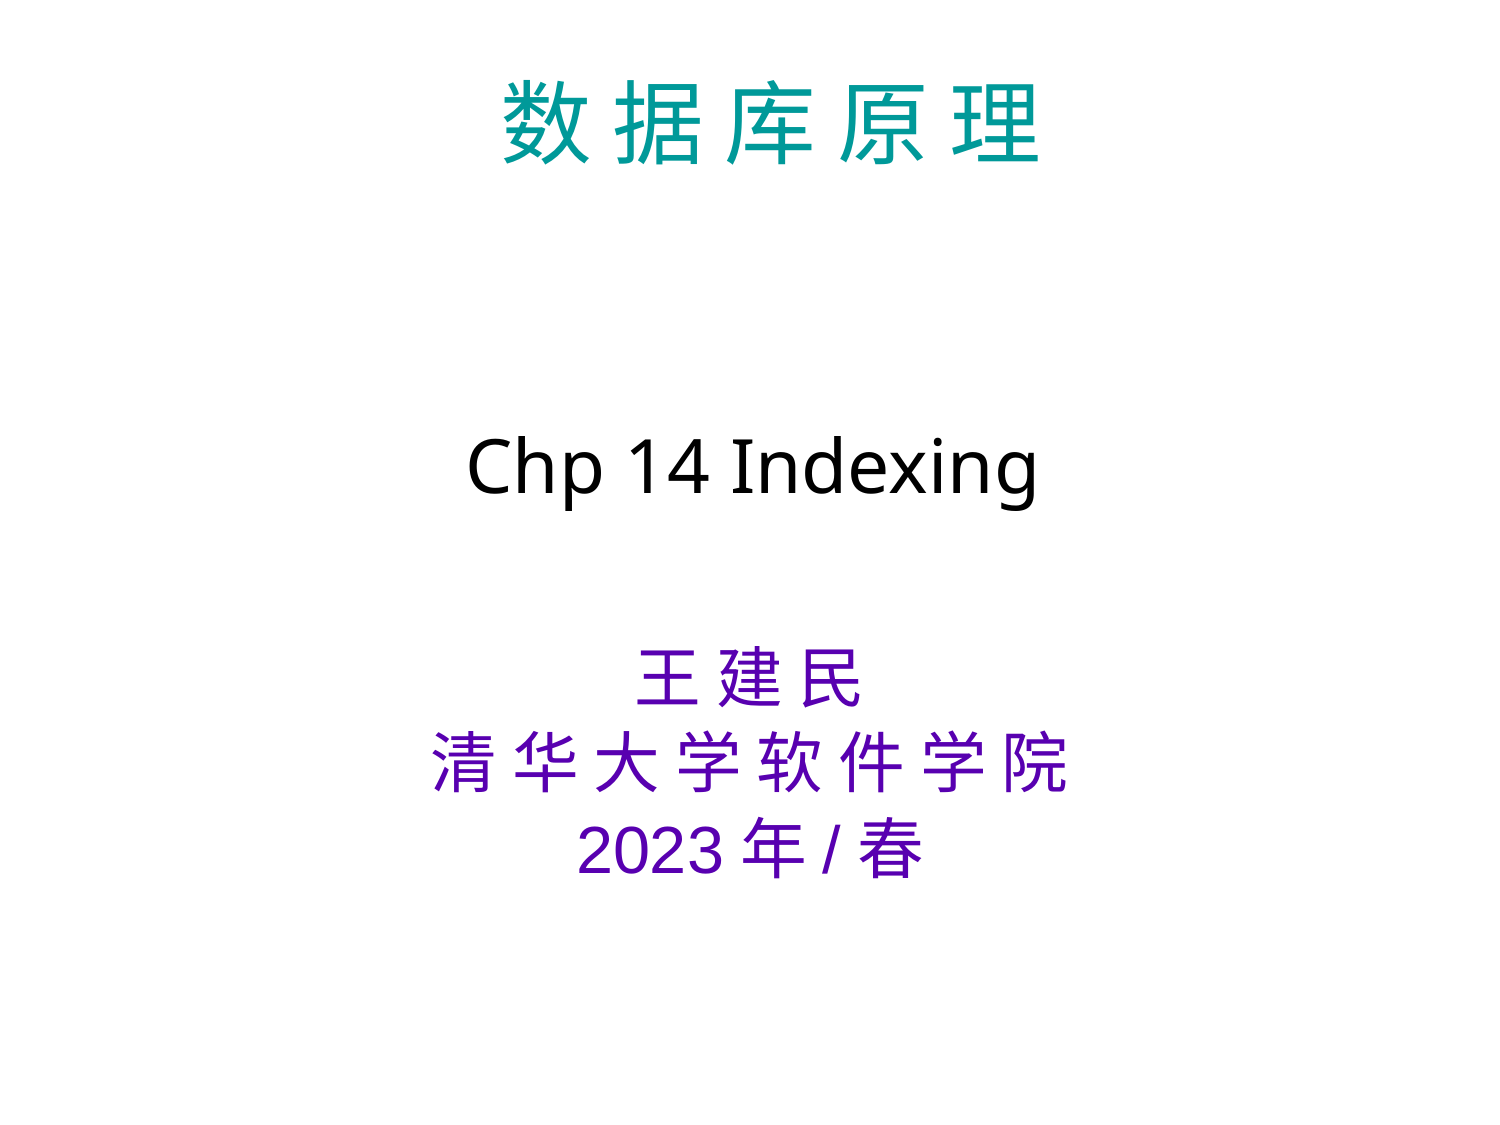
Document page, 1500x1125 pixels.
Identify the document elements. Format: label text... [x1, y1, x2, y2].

title 数 据 库 原 理 [133, 0, 1409, 242]
text_box Chp 14 Indexing [0, 302, 1500, 519]
subtitle 王 建 民 清 华 大 学 软 件 学 院 2023年/春 [224, 637, 1276, 1021]
